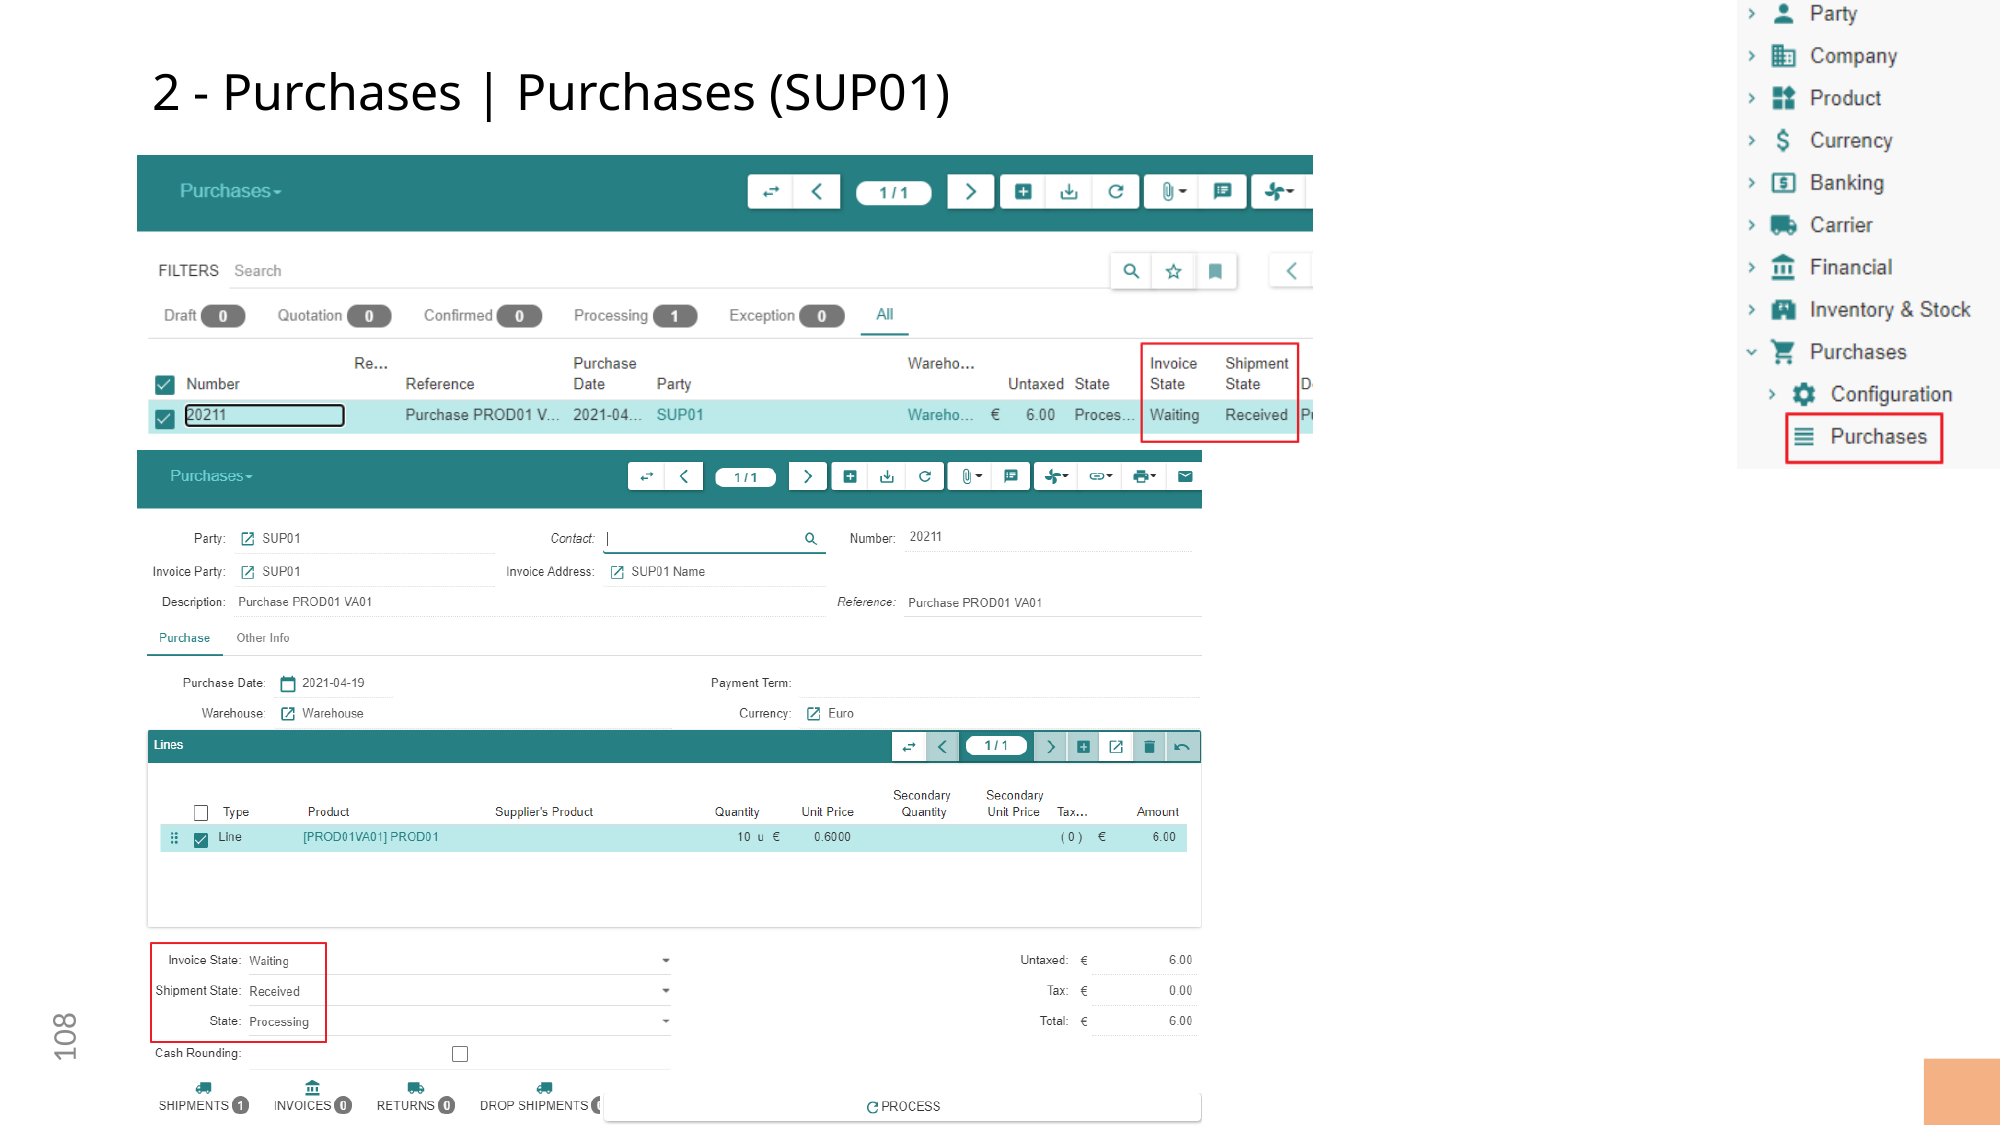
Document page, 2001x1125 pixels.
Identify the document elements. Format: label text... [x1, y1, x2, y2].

picture [1737, 0, 2000, 469]
picture [137, 155, 1313, 1125]
title 2 - Purchases | Purchases (SUP01) [137, 59, 1737, 136]
text_box [1923, 1058, 2000, 1125]
slide_number 108 [32, 969, 93, 1108]
